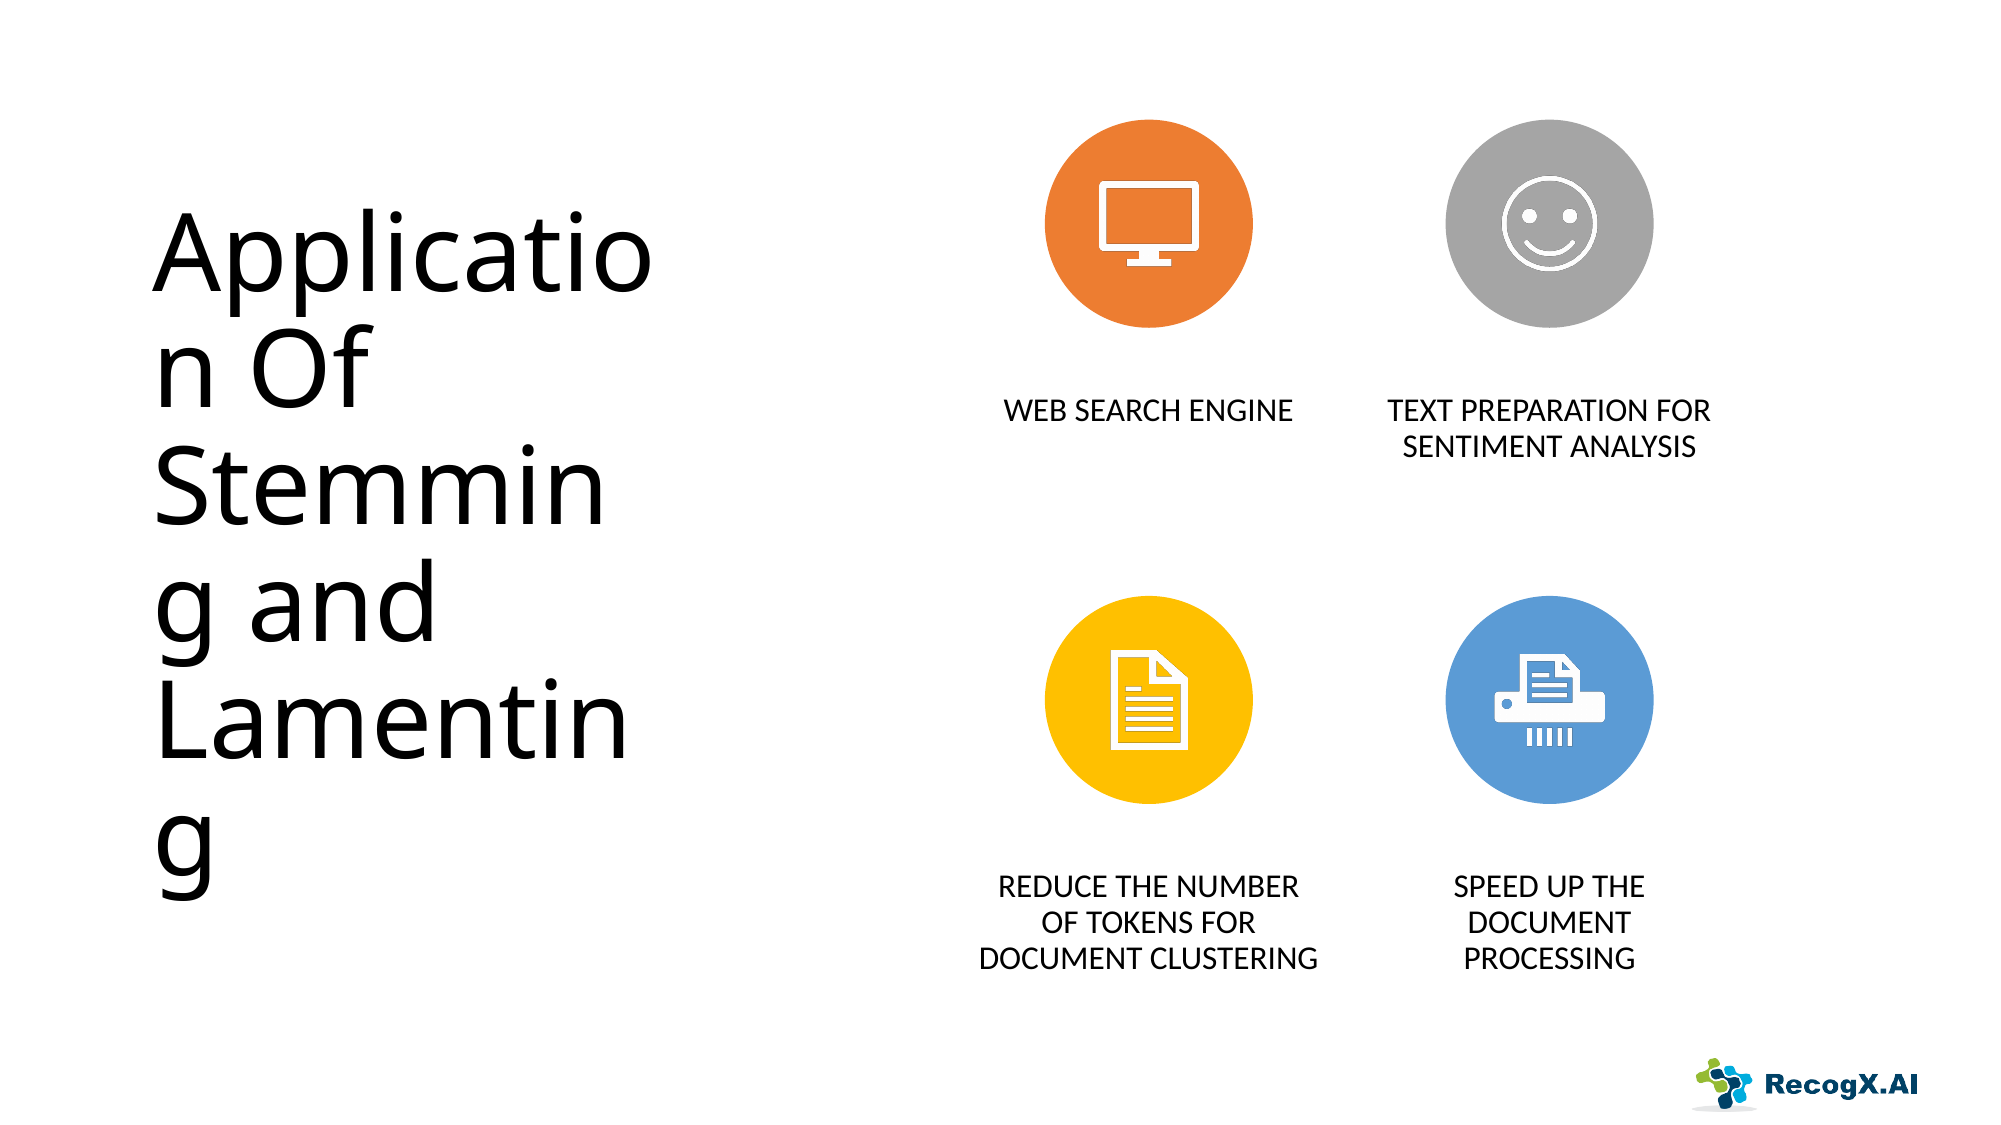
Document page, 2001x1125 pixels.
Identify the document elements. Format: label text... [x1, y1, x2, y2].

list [835, 101, 1863, 1005]
title Application Of Stemming and Lamenting [137, 91, 691, 1005]
text_box [1691, 1058, 1909, 1112]
